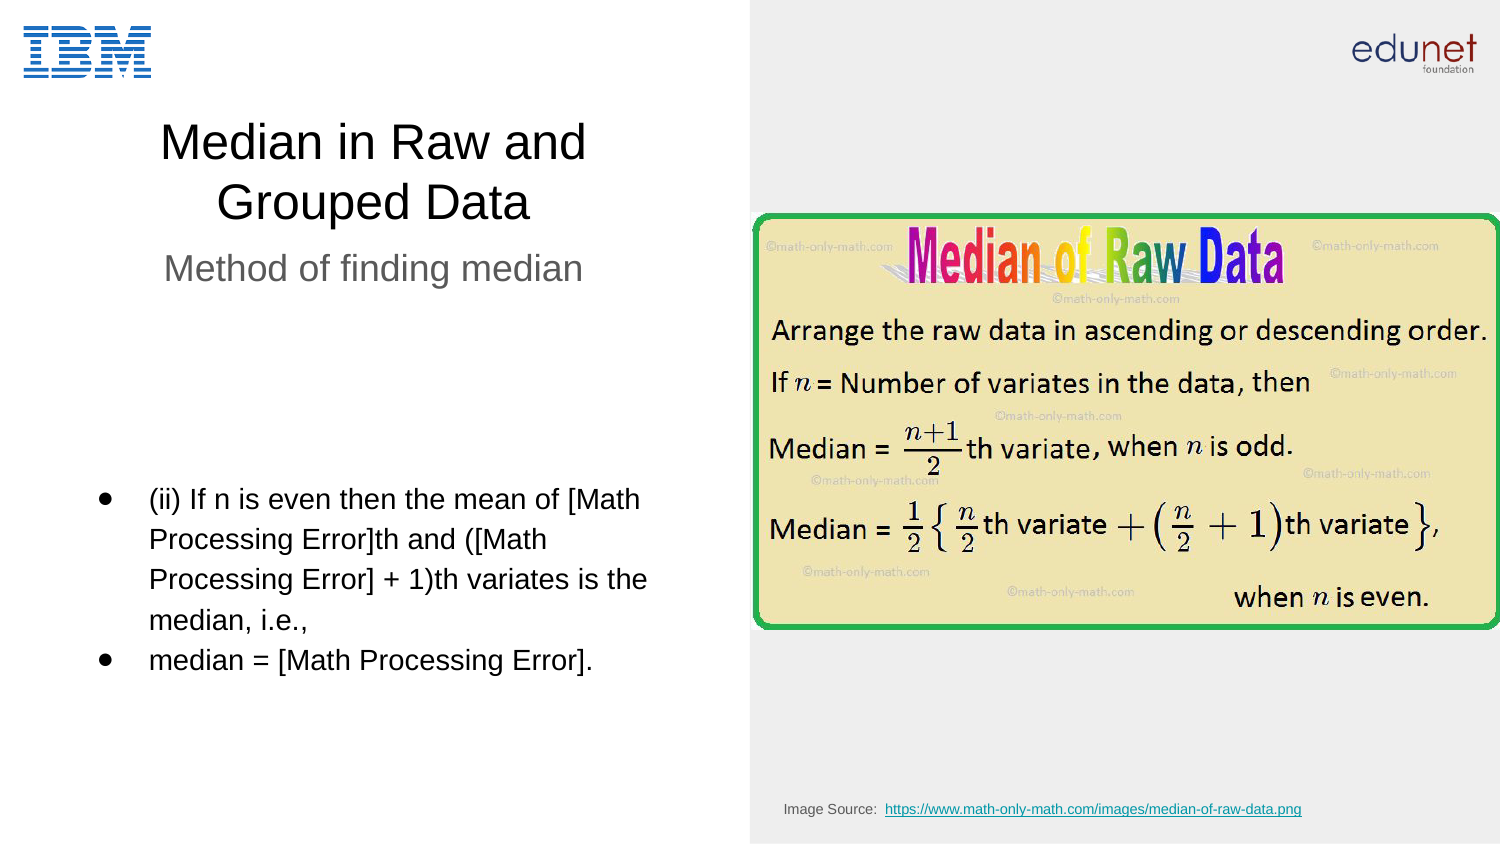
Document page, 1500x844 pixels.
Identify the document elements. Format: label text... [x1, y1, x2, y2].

list (ii) If n is even then the mean of [Math Processing Error]th and ([Math Processing Error] + 1)th variates is the median, i.e., median = [Math Processing Error]. [58, 343, 689, 808]
picture [750, 212, 1500, 631]
title Median in Raw and Grouped Data [41, 117, 706, 222]
list Image Source: https://www.math-only-math.com/images/median-of-raw-data.png [768, 782, 1480, 833]
subtitle Method of finding median [41, 222, 706, 312]
picture [23, 26, 151, 78]
picture [1350, 26, 1480, 78]
